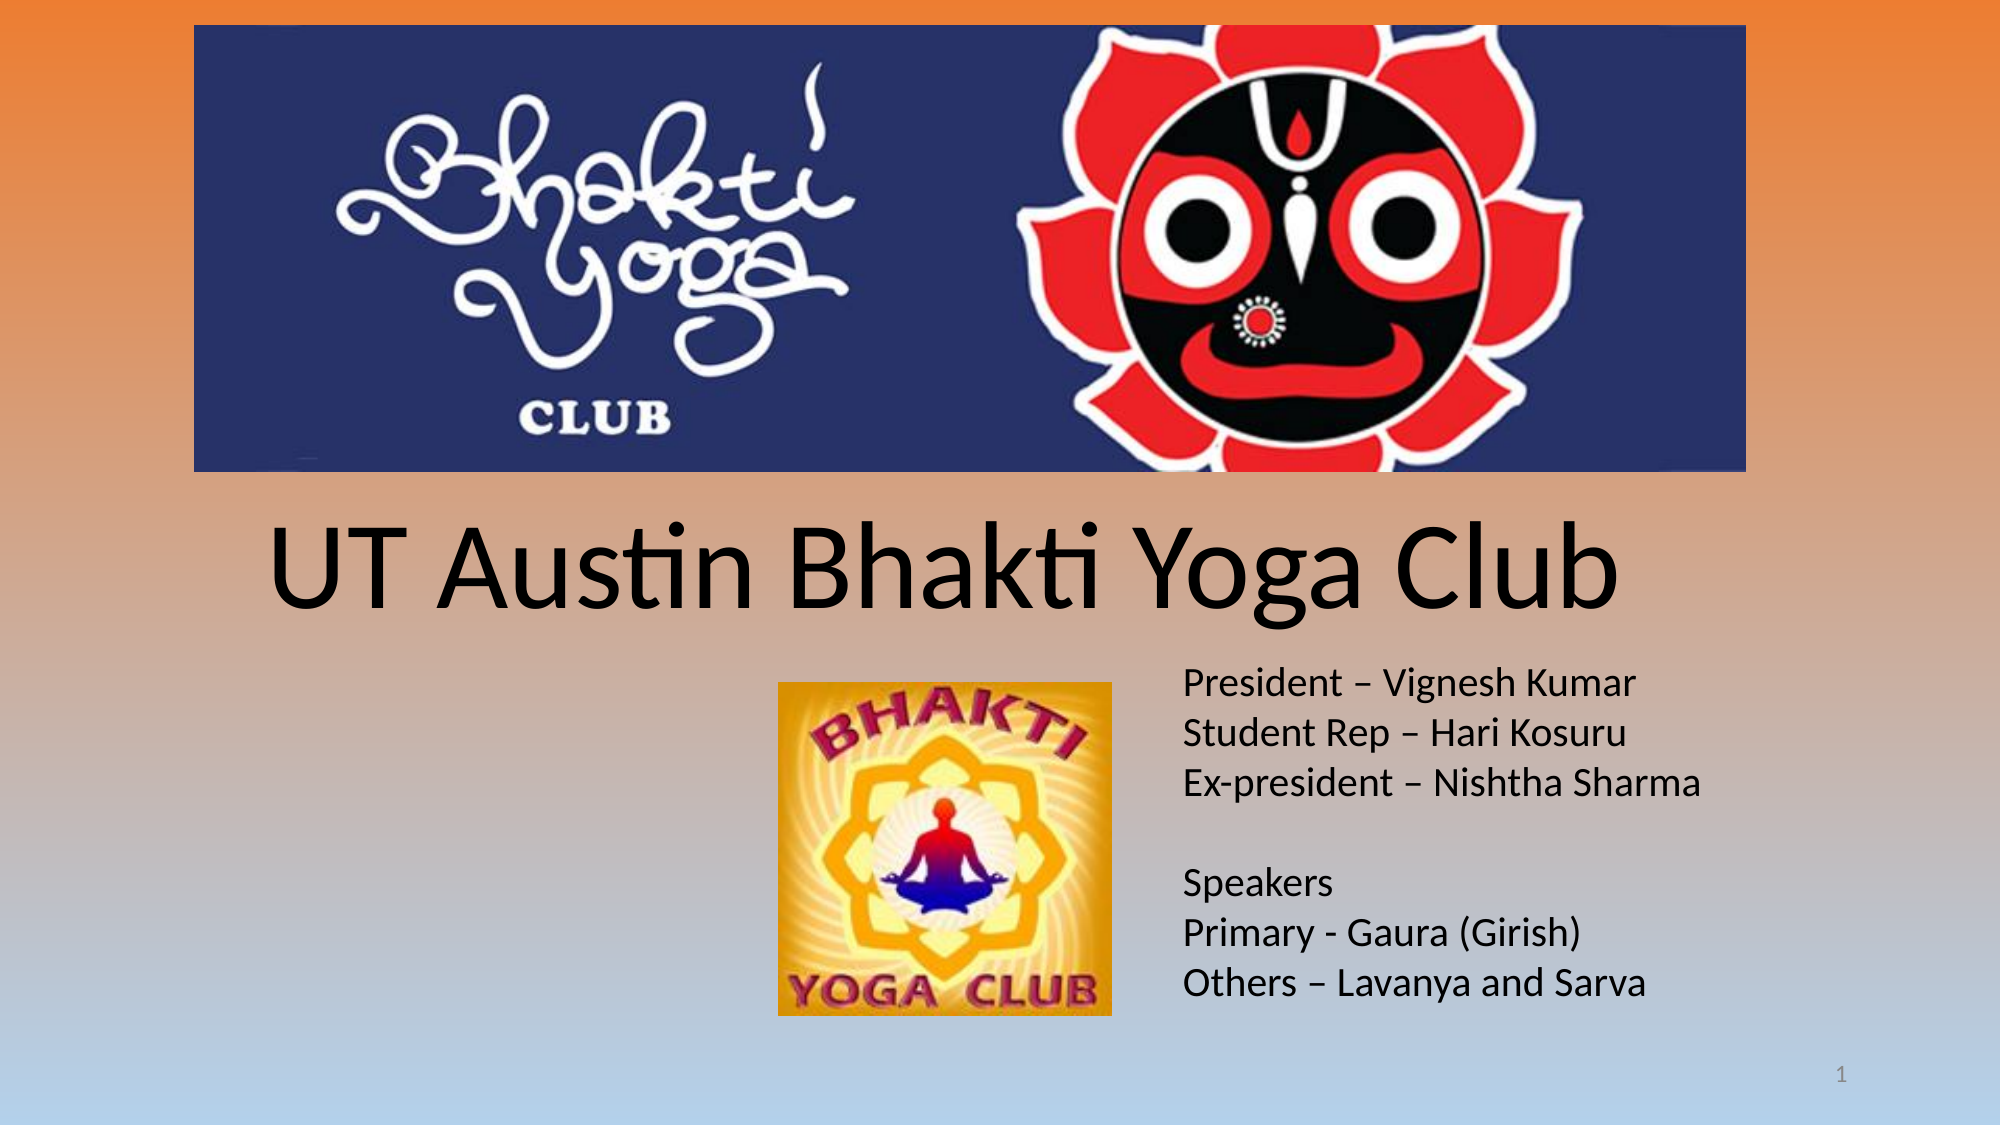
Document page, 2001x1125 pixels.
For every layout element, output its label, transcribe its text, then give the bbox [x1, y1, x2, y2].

picture [777, 681, 1112, 1016]
slide_number 1 [1412, 1042, 1863, 1103]
text_box President – Vignesh Kumar Student Rep – Hari Kosuru Ex-president – Nishtha Sharma Speakers Primary - Gaura (Girish) Others – Lavanya and Sarva [1167, 647, 2000, 1016]
picture [194, 25, 1746, 473]
title UT Austin Bhakti Yoga Club [194, 482, 1695, 643]
